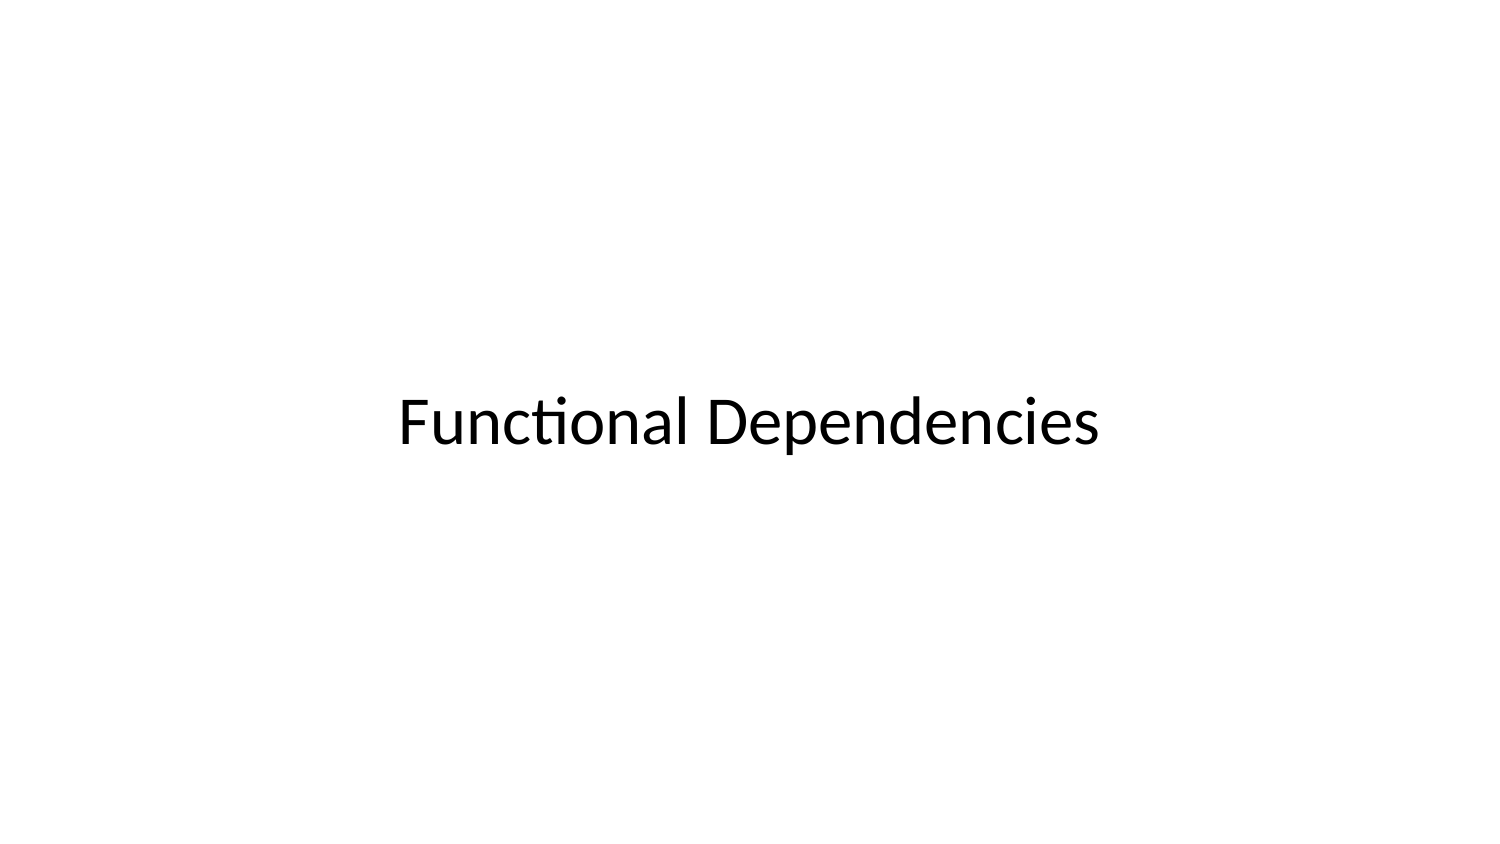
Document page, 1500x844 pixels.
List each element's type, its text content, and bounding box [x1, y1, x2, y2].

title Functional Dependencies [51, 352, 1449, 491]
